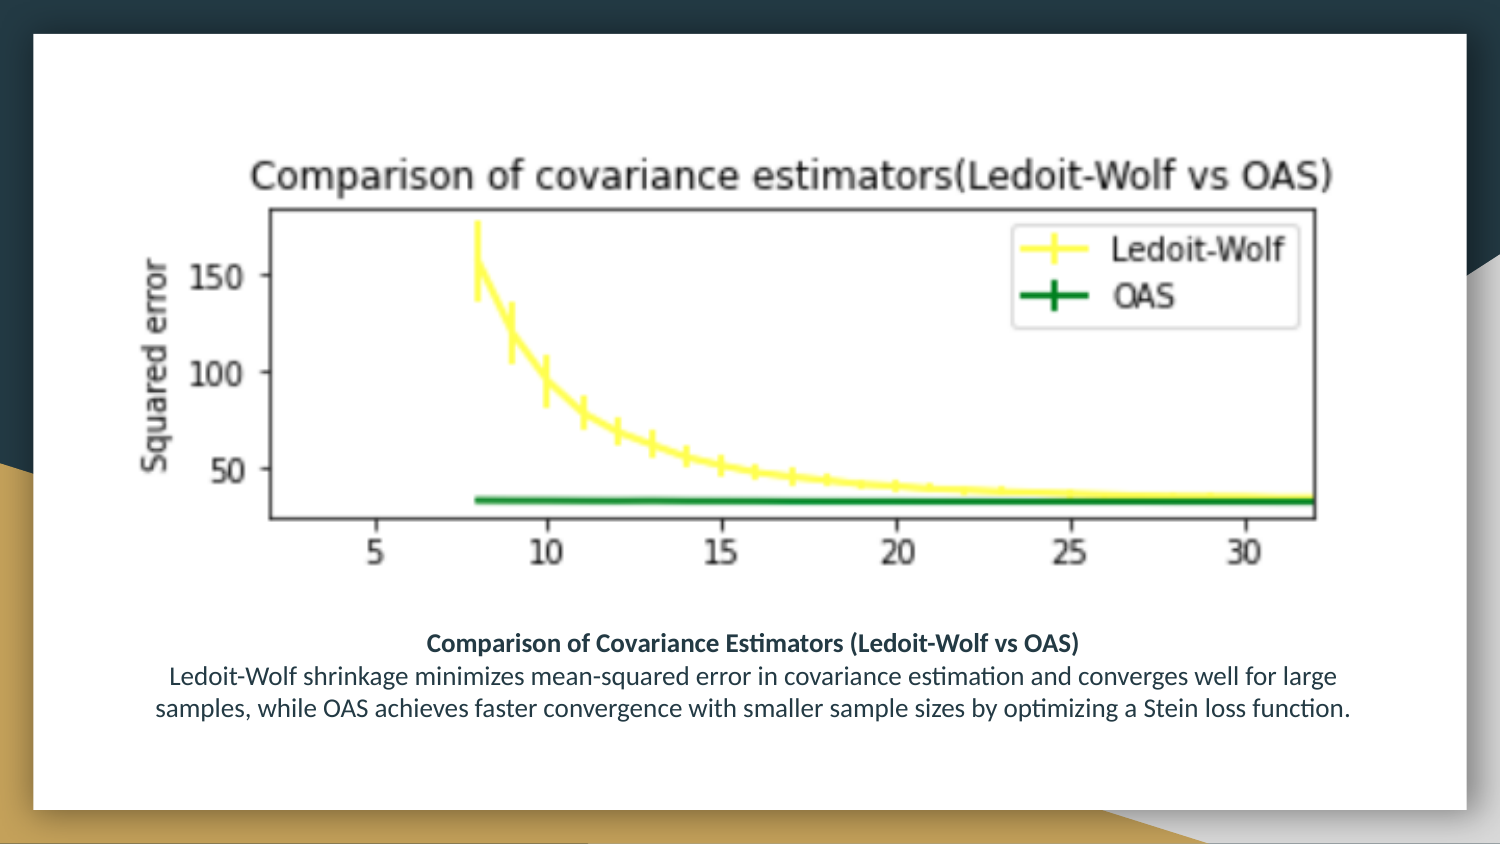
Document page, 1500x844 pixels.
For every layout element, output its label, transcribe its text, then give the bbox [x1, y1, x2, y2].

picture [100, 143, 1400, 599]
text_box Comparison of Covariance Estimators (Ledoit-Wolf vs OAS) Ledoit-Wolf shrinkage minimizes mean-squared error in covariance estimation and converges well for large samples, while OAS achieves faster convergence with smaller sample sizes by optimizing a Stein loss function. [134, 610, 1373, 747]
